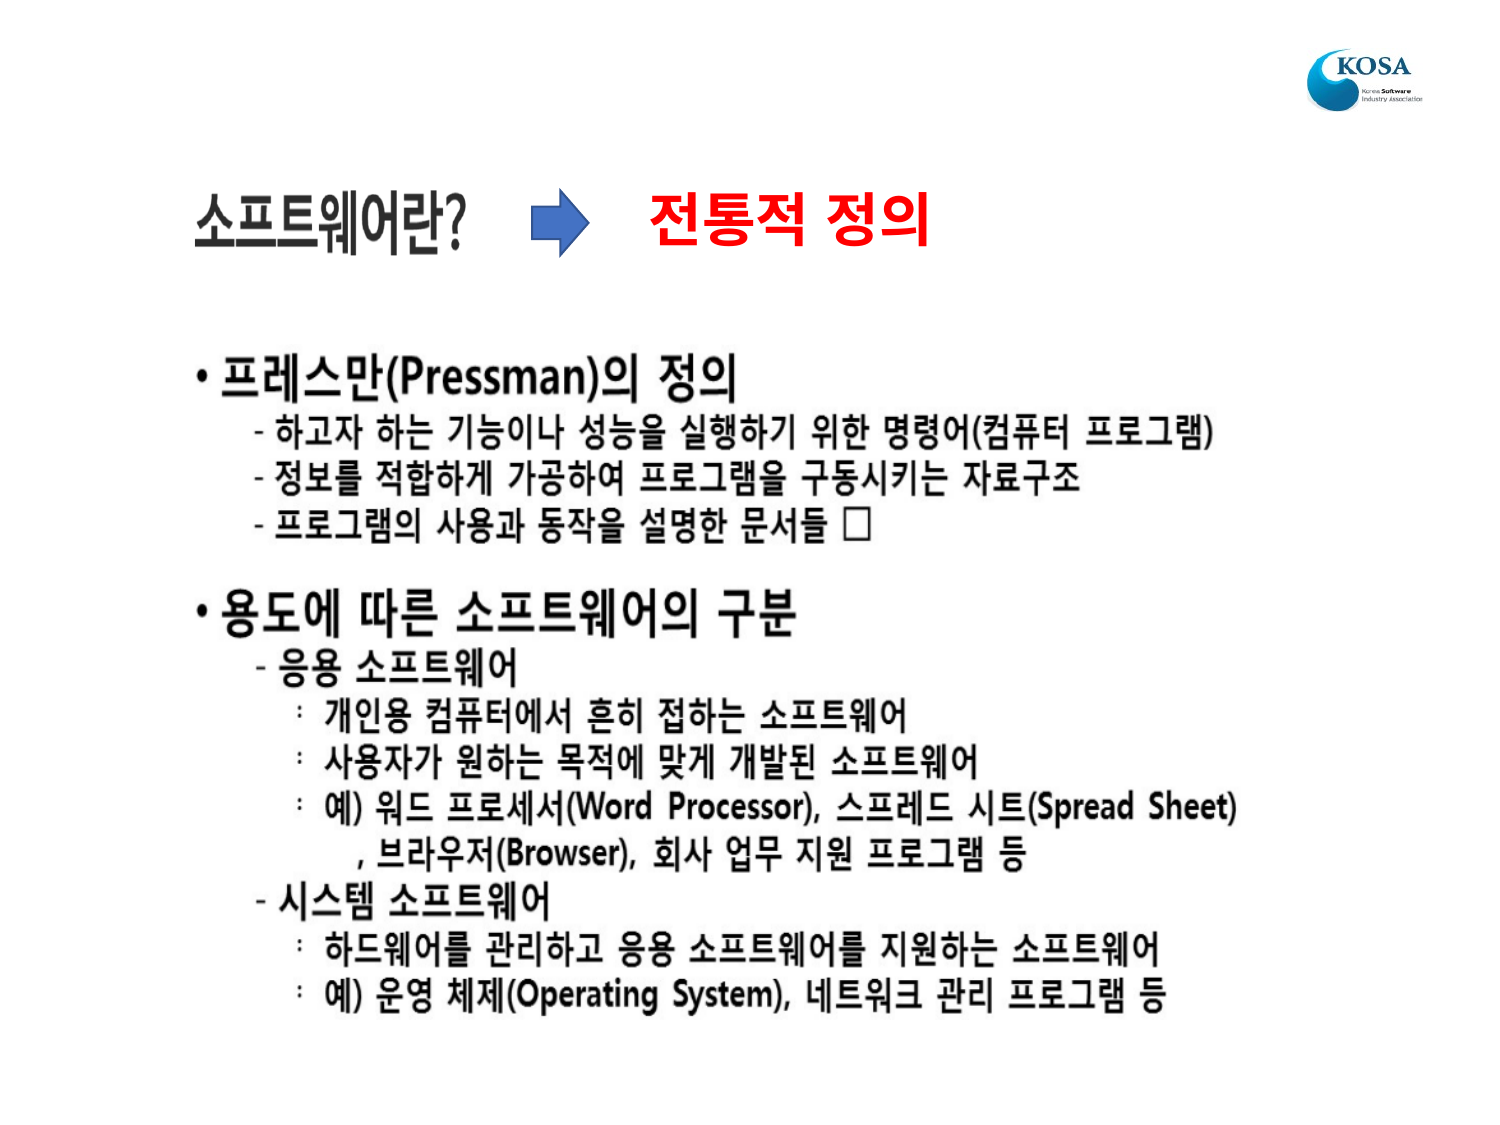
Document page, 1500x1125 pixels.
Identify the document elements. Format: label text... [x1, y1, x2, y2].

text_box [531, 187, 590, 258]
picture [1306, 48, 1423, 112]
text_box [194, 344, 1241, 1020]
text_box 전통적 정의 [633, 175, 948, 260]
text_box [194, 190, 466, 256]
